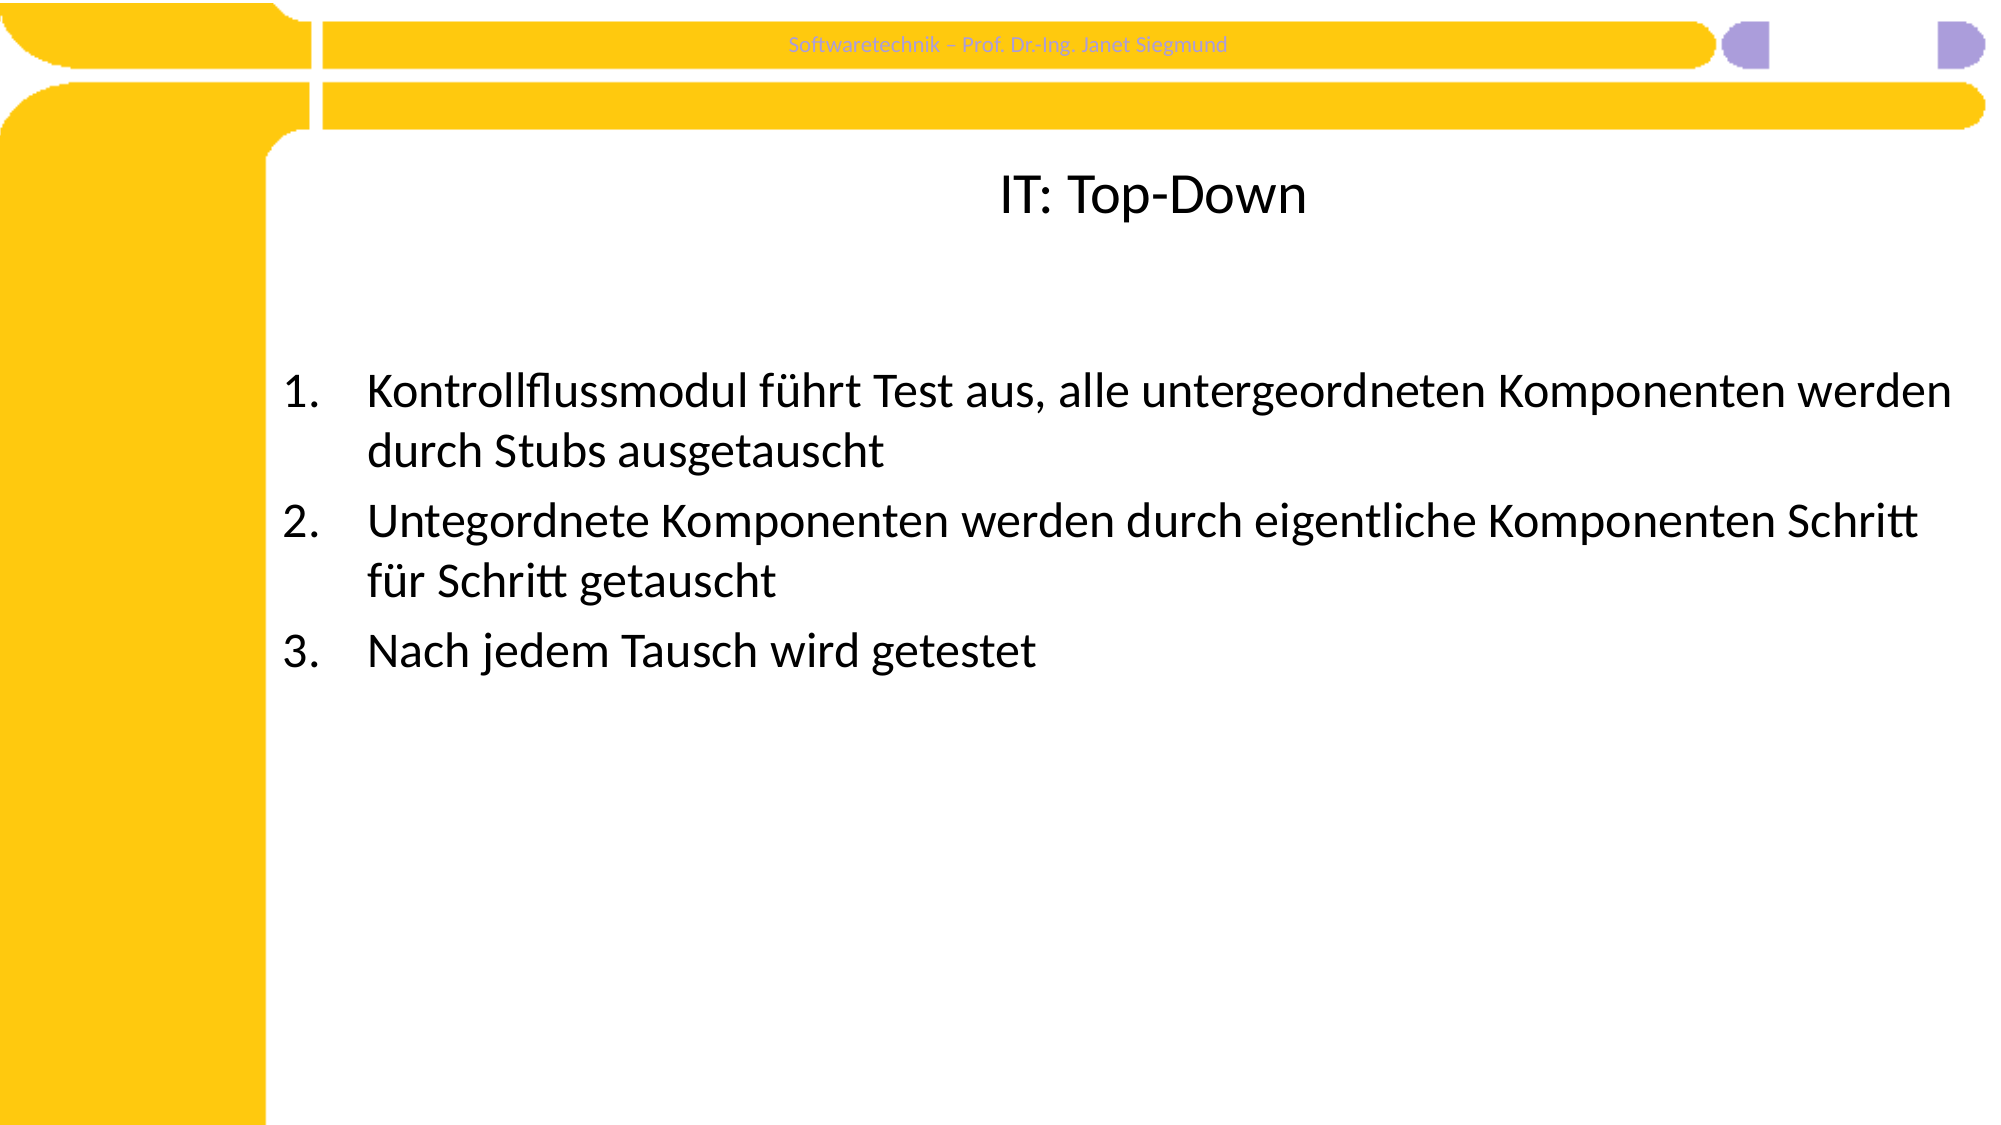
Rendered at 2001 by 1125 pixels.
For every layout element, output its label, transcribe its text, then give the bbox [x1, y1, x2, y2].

list Kontrollflussmodul führt Test aus, alle untergeordneten Komponenten werden durch Stubs ausgetauscht Untegordnete Komponenten werden durch eigentliche Komponenten Schritt für Schritt getauscht Nach jedem Tausch wird getestet [267, 349, 1993, 1104]
title IT: Top-Down [350, 137, 1957, 243]
picture [0, 3, 1999, 1125]
